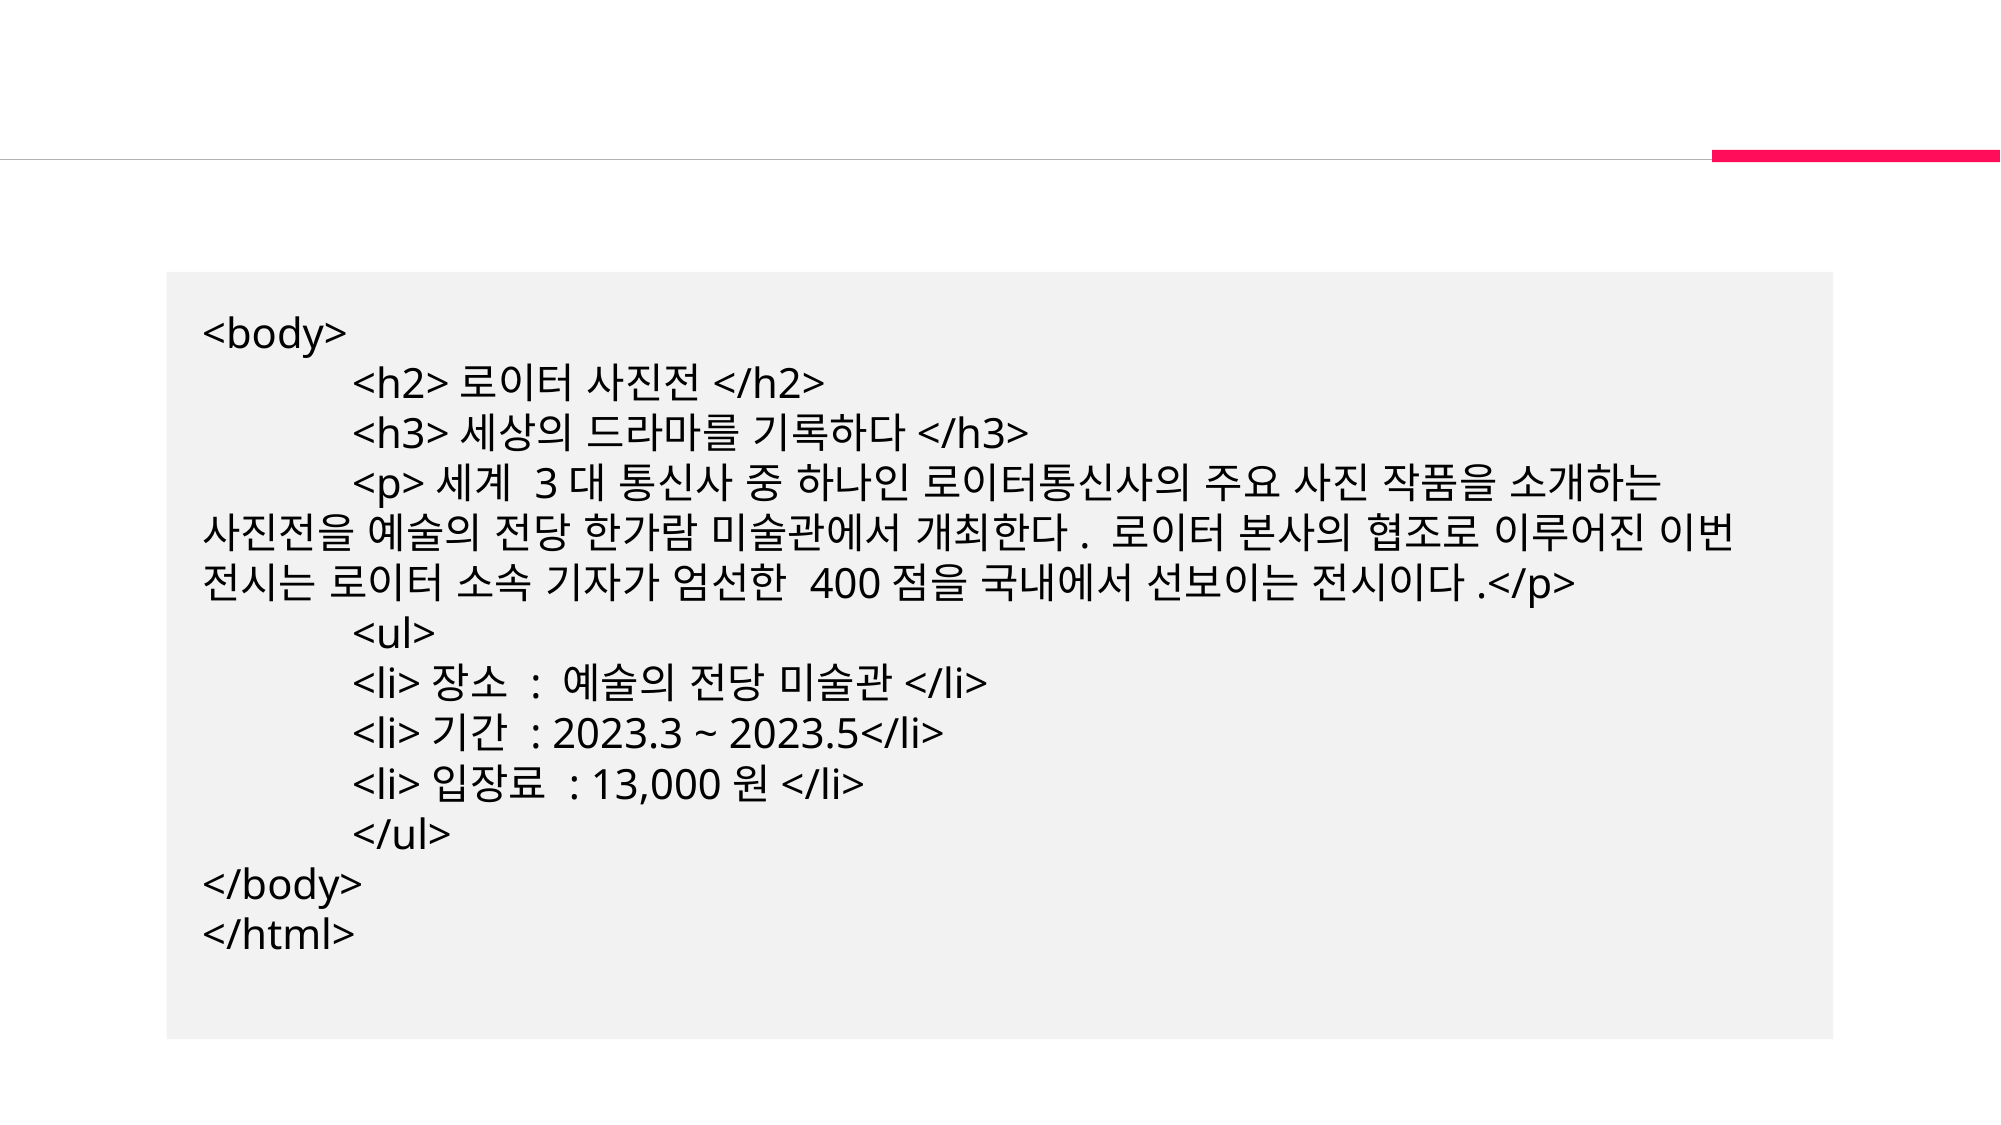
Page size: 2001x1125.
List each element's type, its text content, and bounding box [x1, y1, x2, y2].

text_box [1711, 149, 2000, 159]
text_box <body> <h2>로이터 사진전</h2> <h3>세상의 드라마를 기록하다</h3> <p>세계 3대 통신사 중 하나인 로이터통신사의 주요 사진 작품을 소개하는 사진전을 예술의 전당 한가람 미술관에서 개최한다. 로이터 본사의 협조로 이루어진 이번 전시는 로이터 소속 기자가 엄선한 400점을 국내에서 선보이는 전시이다.</p> <ul> <li>장소 : 예술의 전당 미술관</li> <li>기간 : 2023.3 ~ 2023.5</li> <li>입장료 : 13,000원</li> </ul> </body> </html> [166, 271, 1834, 1040]
